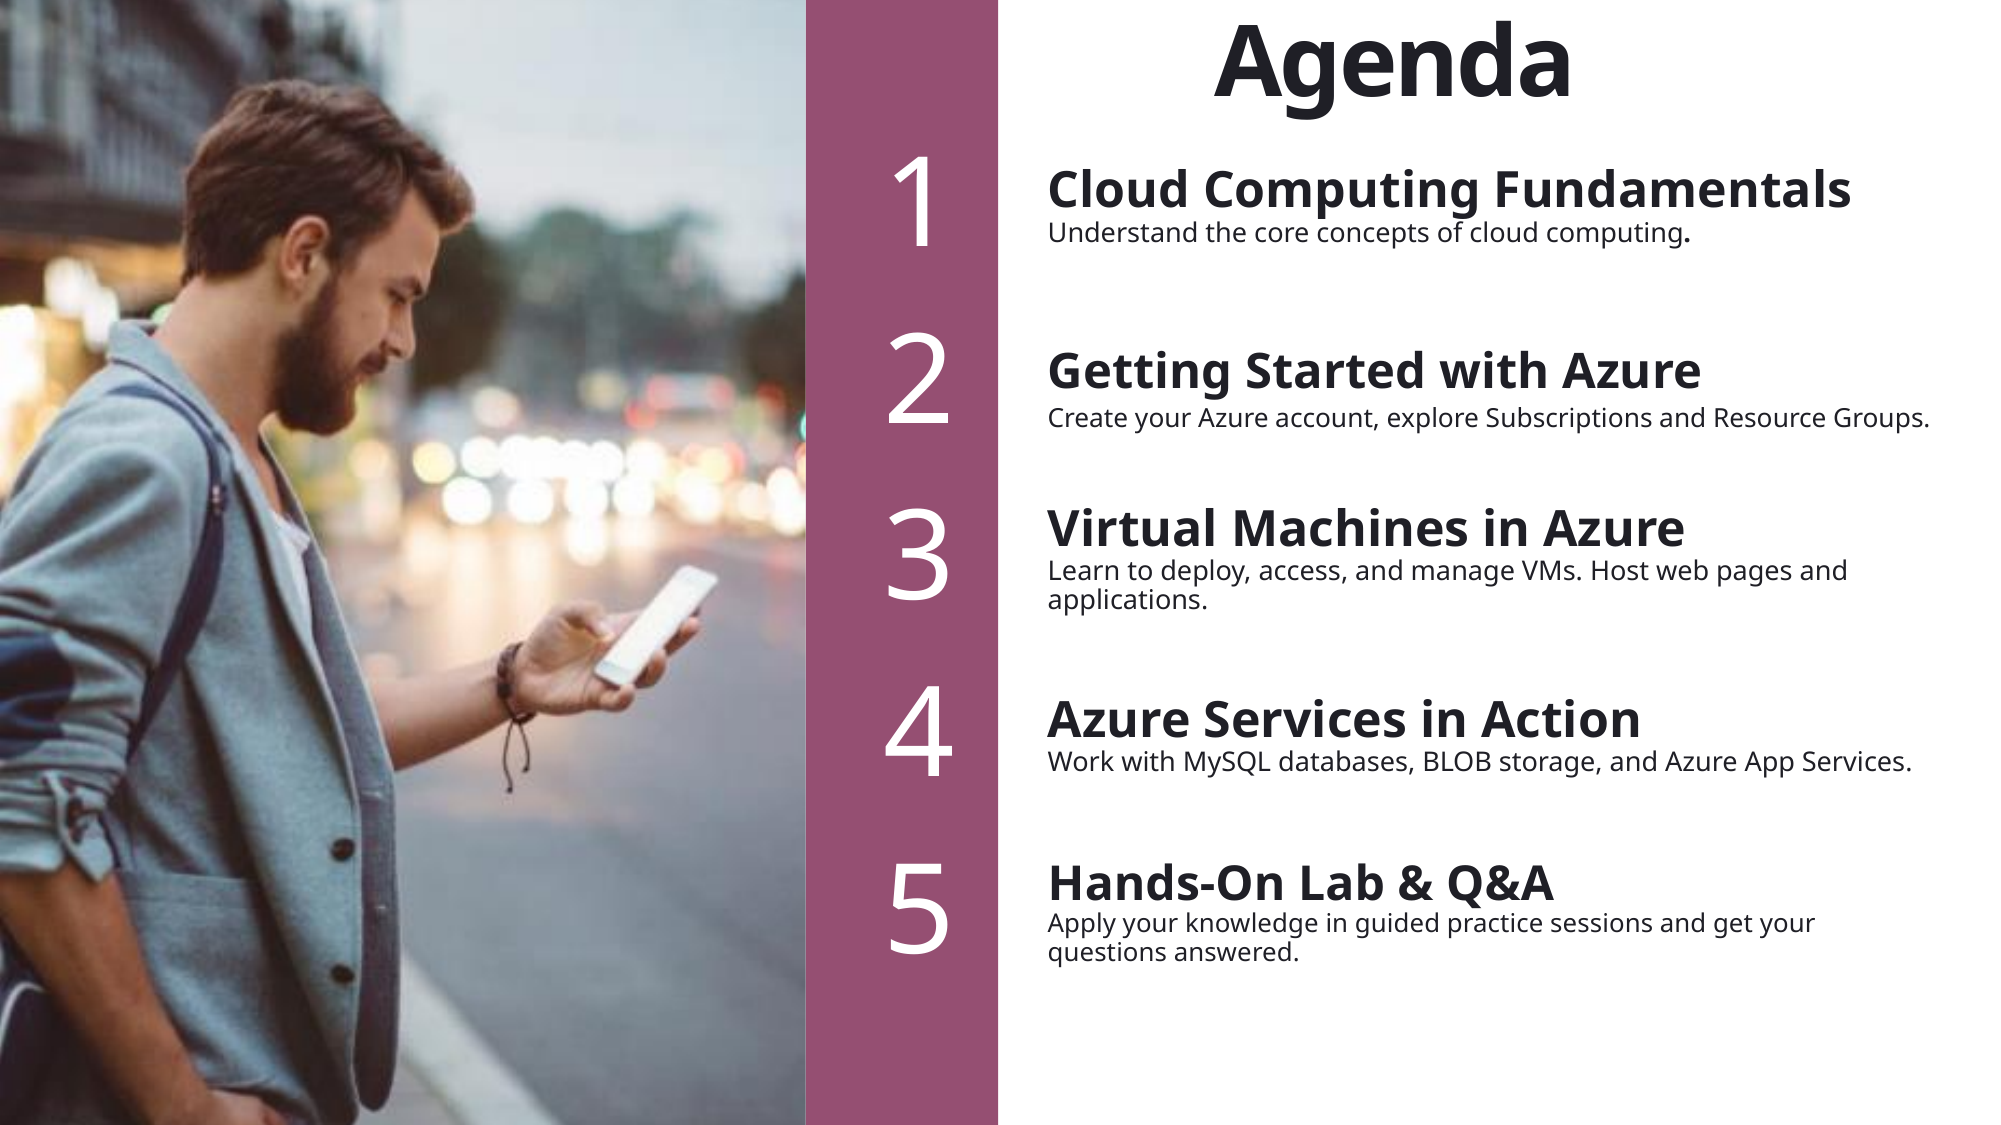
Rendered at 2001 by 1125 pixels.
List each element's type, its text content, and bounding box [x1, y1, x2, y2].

list 5 [833, 850, 956, 975]
list 2 [833, 320, 956, 445]
list Getting Started with Azure Create your Azure account, explore Subscriptions and Resource Groups. [1032, 320, 1973, 445]
list Azure Services in Action Work with MySQL databases, BLOB storage, and Azure App Services. [1032, 674, 1959, 798]
list Cloud Computing Fundamentals Understand the core concepts of cloud computing. [1032, 144, 1986, 269]
list 4 [833, 674, 956, 798]
list 3 [833, 497, 956, 622]
list Virtual Machines in Azure Learn to deploy, access, and manage VMs. Host web pages and applications. [1032, 497, 1973, 622]
list 1 [833, 144, 956, 269]
list Hands-On Lab & Q&A Apply your knowledge in guided practice sessions and get your questions answered. [1032, 850, 1959, 975]
title Agenda [1214, 0, 1588, 118]
picture [0, 0, 806, 1125]
